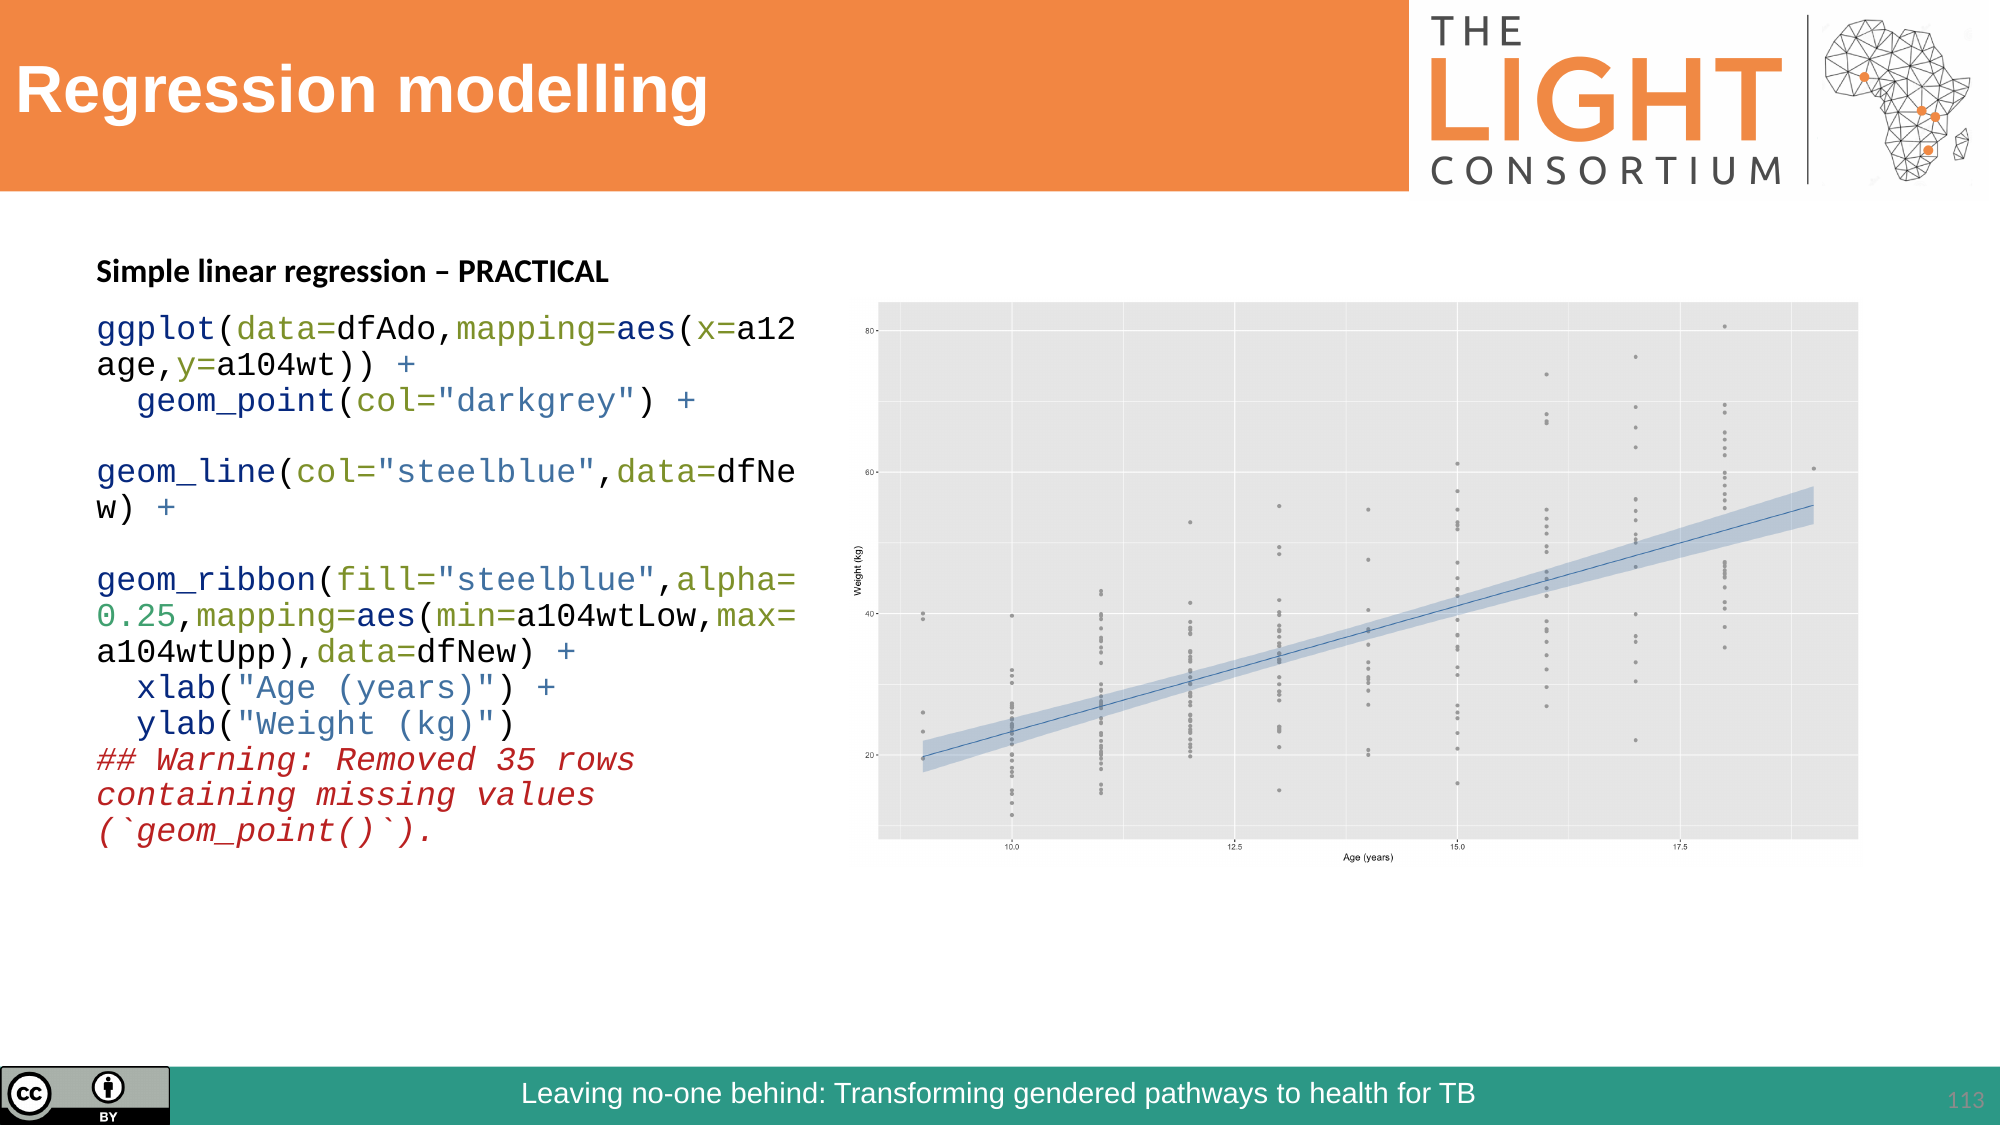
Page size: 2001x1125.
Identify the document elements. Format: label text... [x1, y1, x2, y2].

picture [849, 297, 1863, 867]
picture [1409, 0, 1989, 201]
list Simple linear regression – PRACTICAL ggplot(data=dfAdo,mapping=aes(x=a12age,y=a104wt)) + geom_point(col="darkgrey") + geom_line(col="steelblue",data=dfNew) + geom_ribbon(fill="steelblue",alpha=0.25,mapping=aes(min=a104wtLow,max=a104wtUpp),data=dfNew) + xlab("Age (years)") + ylab("Weight (kg)") ## Warning: Removed 35 rows containing missing values (`geom_point()`). [81, 246, 824, 963]
picture [0, 1066, 170, 1125]
title Regression modelling [0, 0, 1410, 192]
slide_number 113 [1550, 1073, 2000, 1125]
